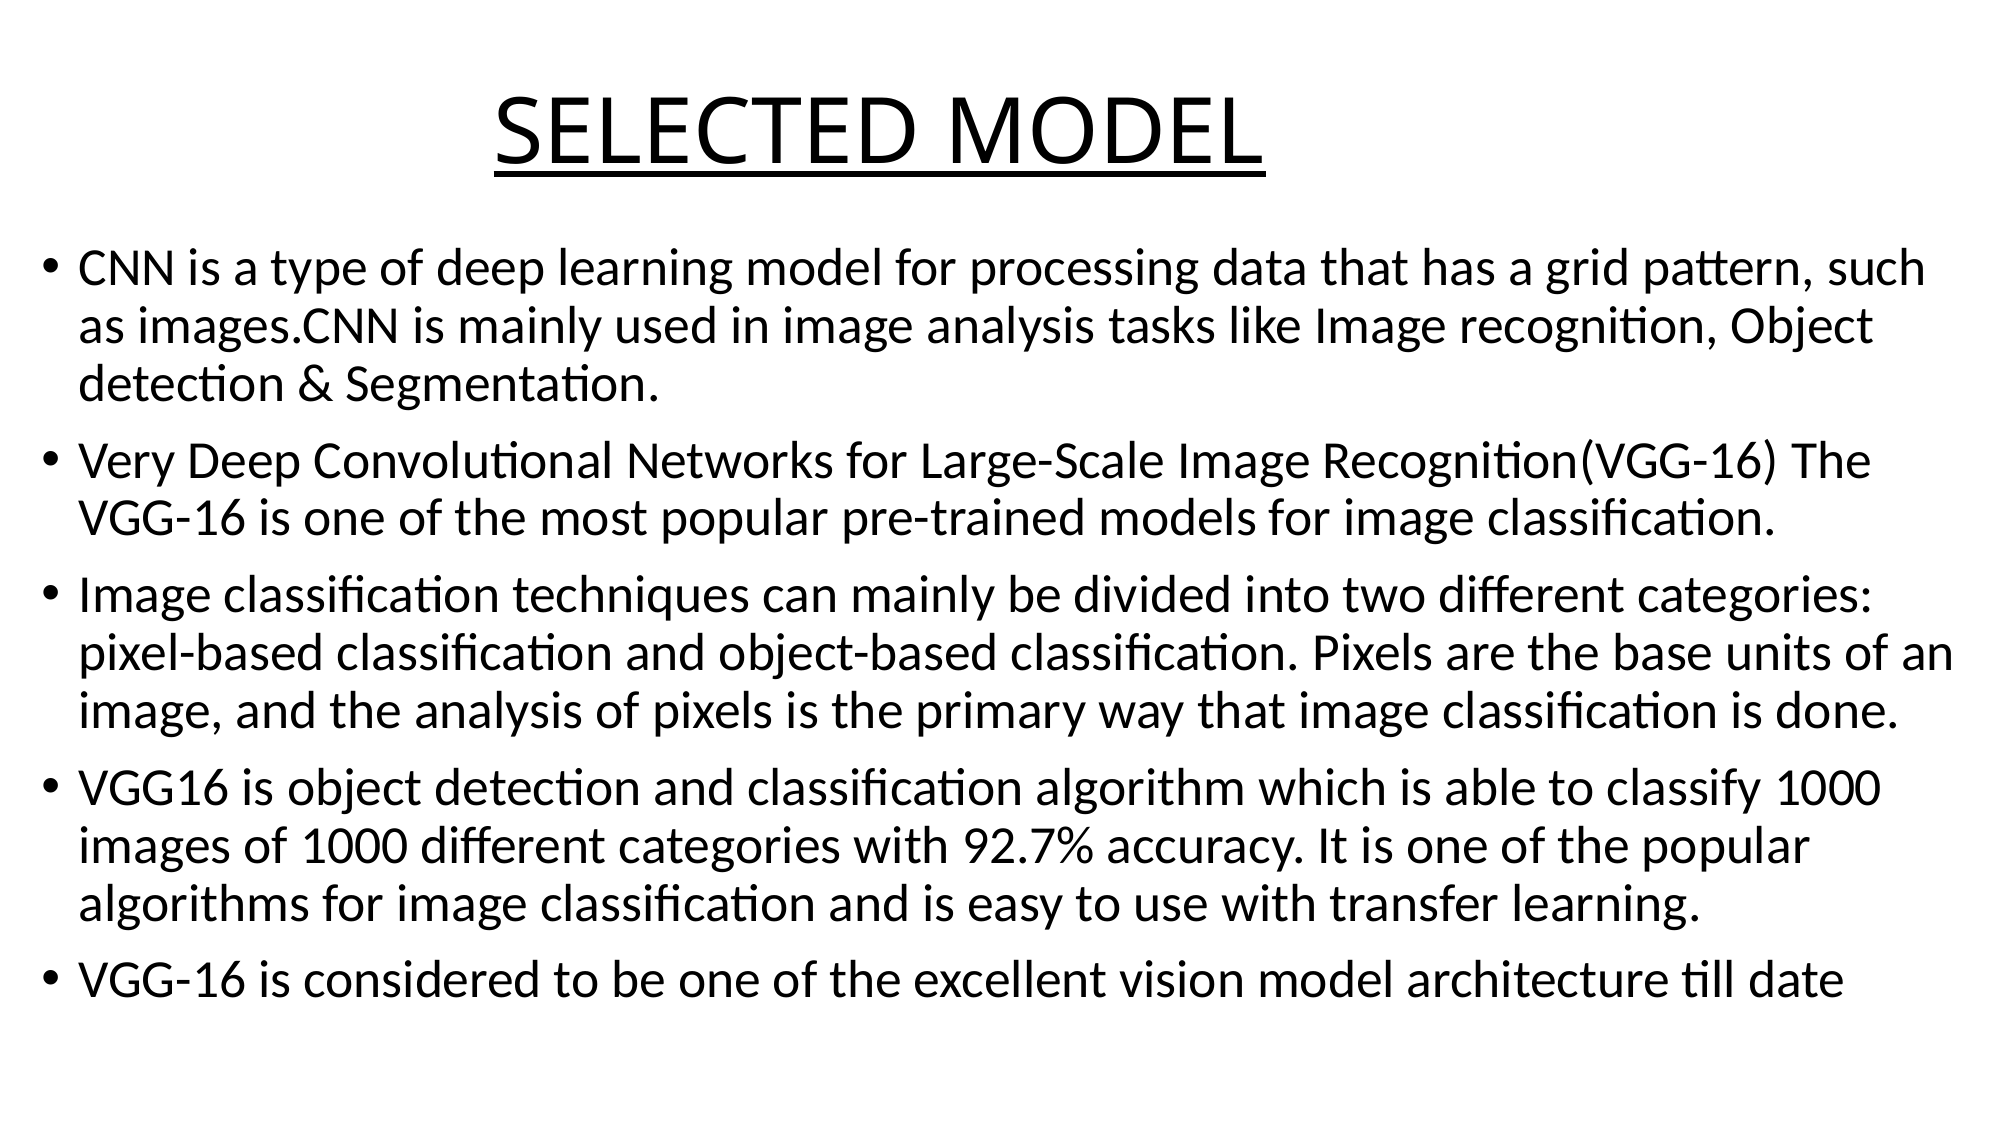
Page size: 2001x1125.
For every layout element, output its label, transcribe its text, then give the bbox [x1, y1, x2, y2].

list CNN is a type of deep learning model for processing data that has a grid pattern, such as images.CNN is mainly used in image analysis tasks like Image recognition, Object detection & Segmentation. Very Deep Convolutional Networks for Large-Scale Image Recognition(VGG-16) The VGG-16 is one of the most popular pre-trained models for image classification. Image classification techniques can mainly be divided into two different categories: pixel-based classification and object-based classification. Pixels are the base units of an image, and the analysis of pixels is the primary way that image classification is done. VGG16 is object detection and classification algorithm which is able to classify 1000 images of 1000 different categories with 92.7% accuracy. It is one of the popular algorithms for image classification and is easy to use with transfer learning. VGG-16 is considered to be one of the excellent vision model architecture till date [26, 231, 1981, 1047]
title SELECTED MODEL [137, 59, 1622, 209]
